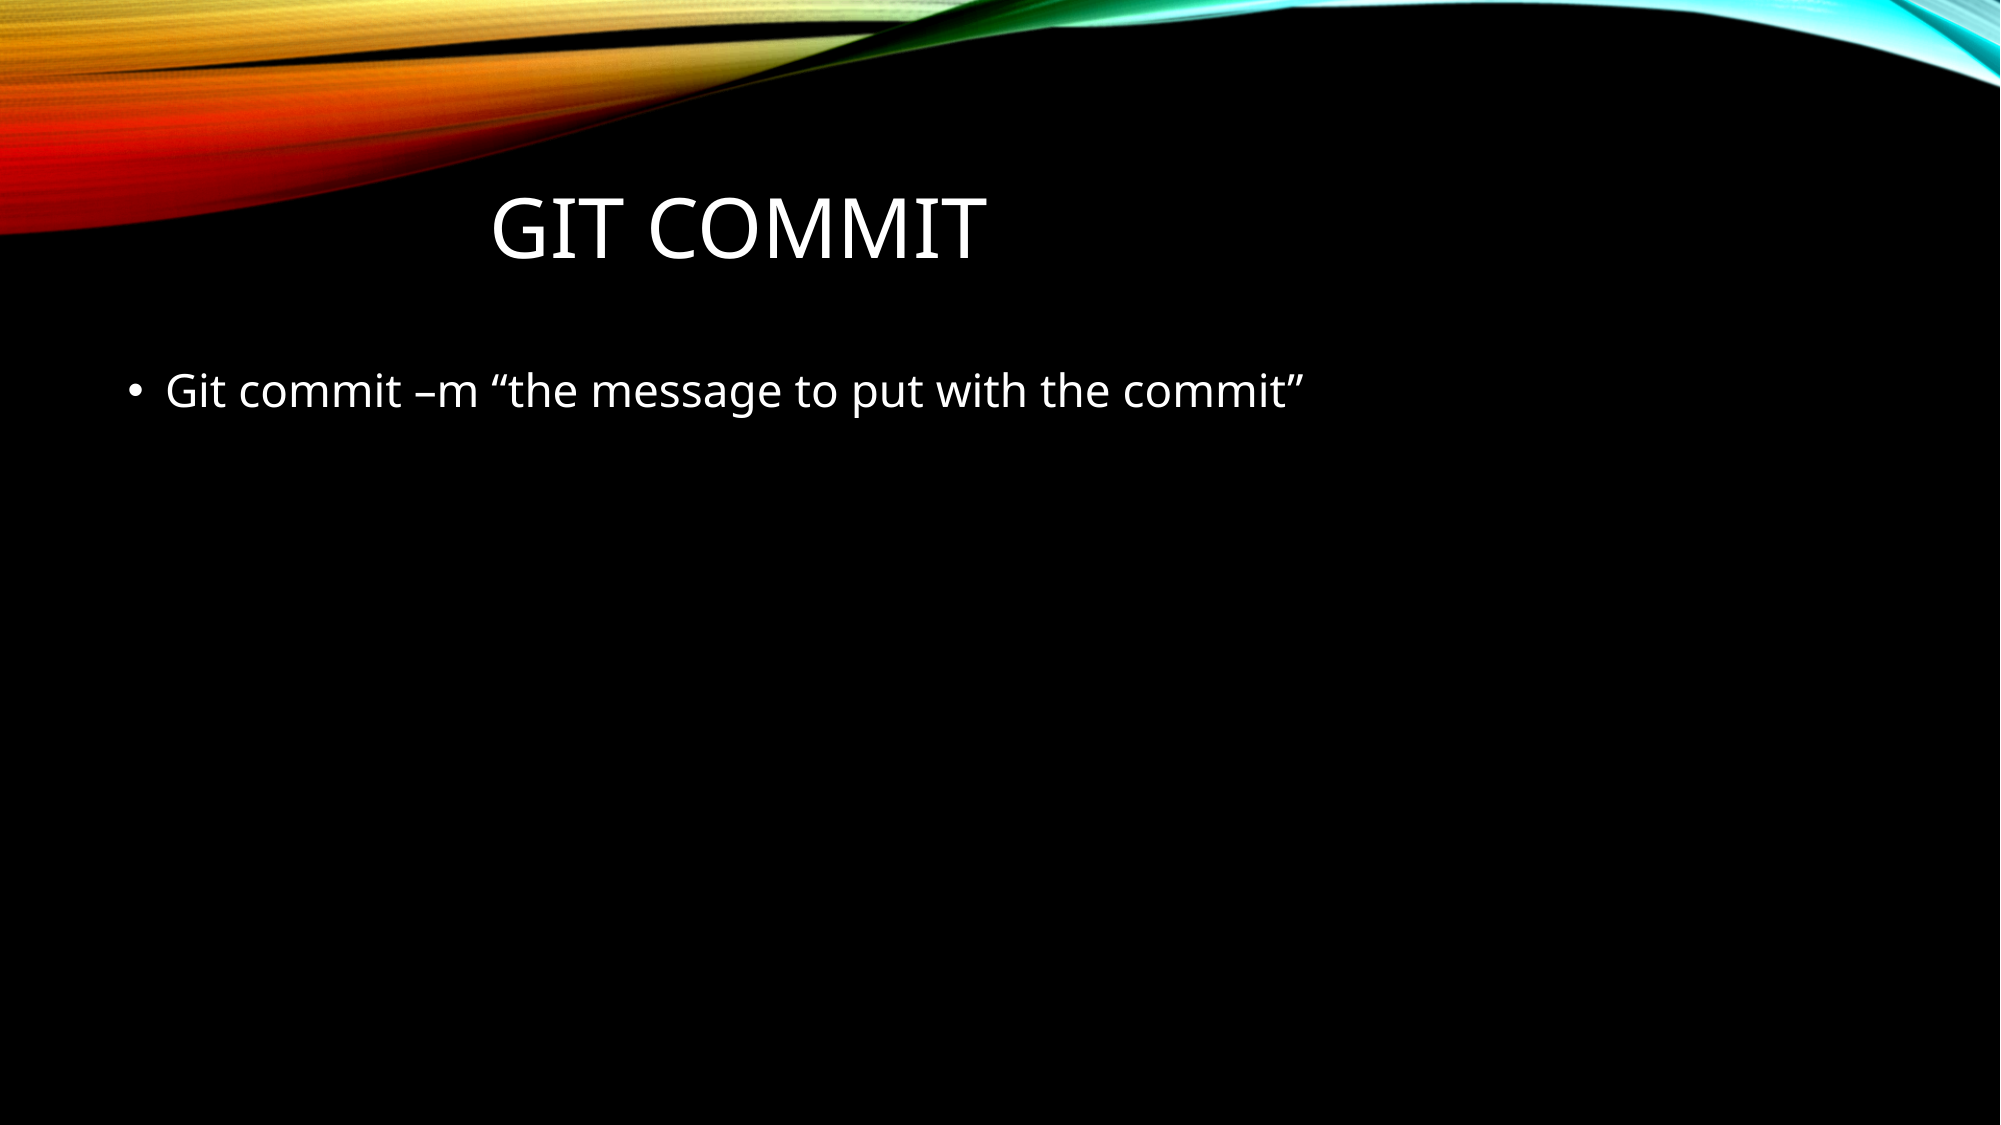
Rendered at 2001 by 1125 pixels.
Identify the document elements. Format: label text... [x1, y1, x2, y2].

title Git commit [474, 125, 1888, 338]
picture [0, 0, 2000, 237]
list Git commit –m “the message to put with the commit” [112, 360, 1888, 1021]
